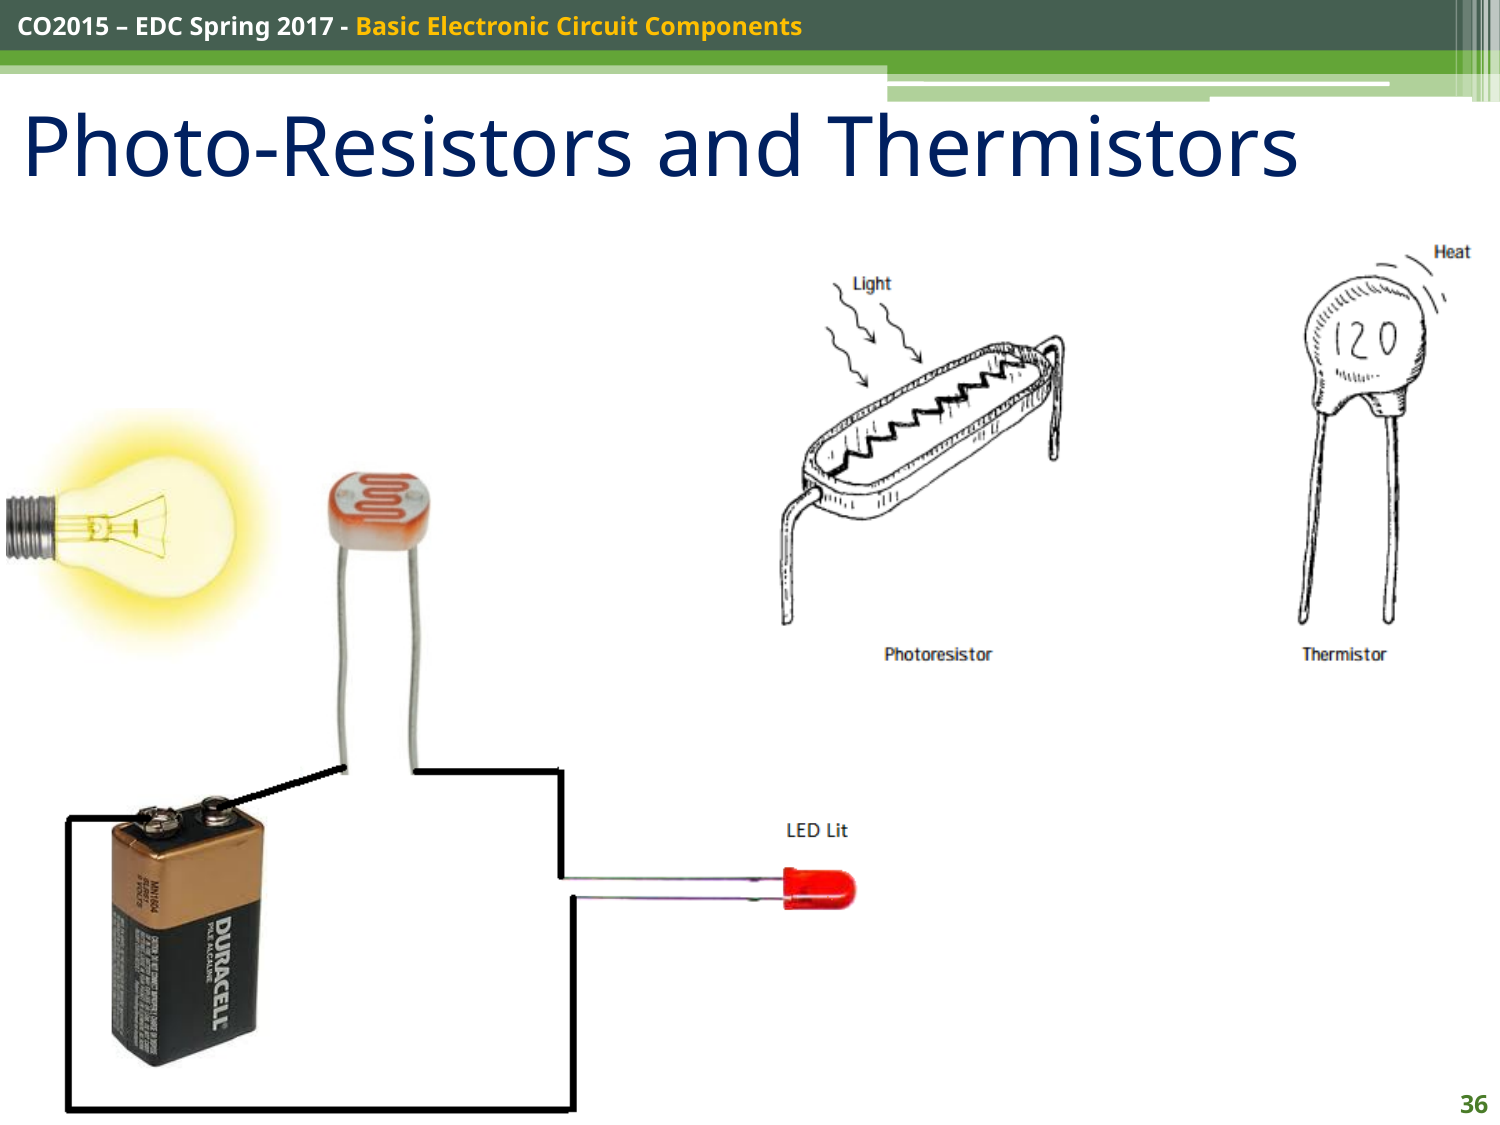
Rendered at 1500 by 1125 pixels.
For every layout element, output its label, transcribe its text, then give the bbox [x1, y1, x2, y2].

title Photo-Resistors and Thermistors [6, 77, 1485, 209]
picture [6, 225, 1485, 1125]
